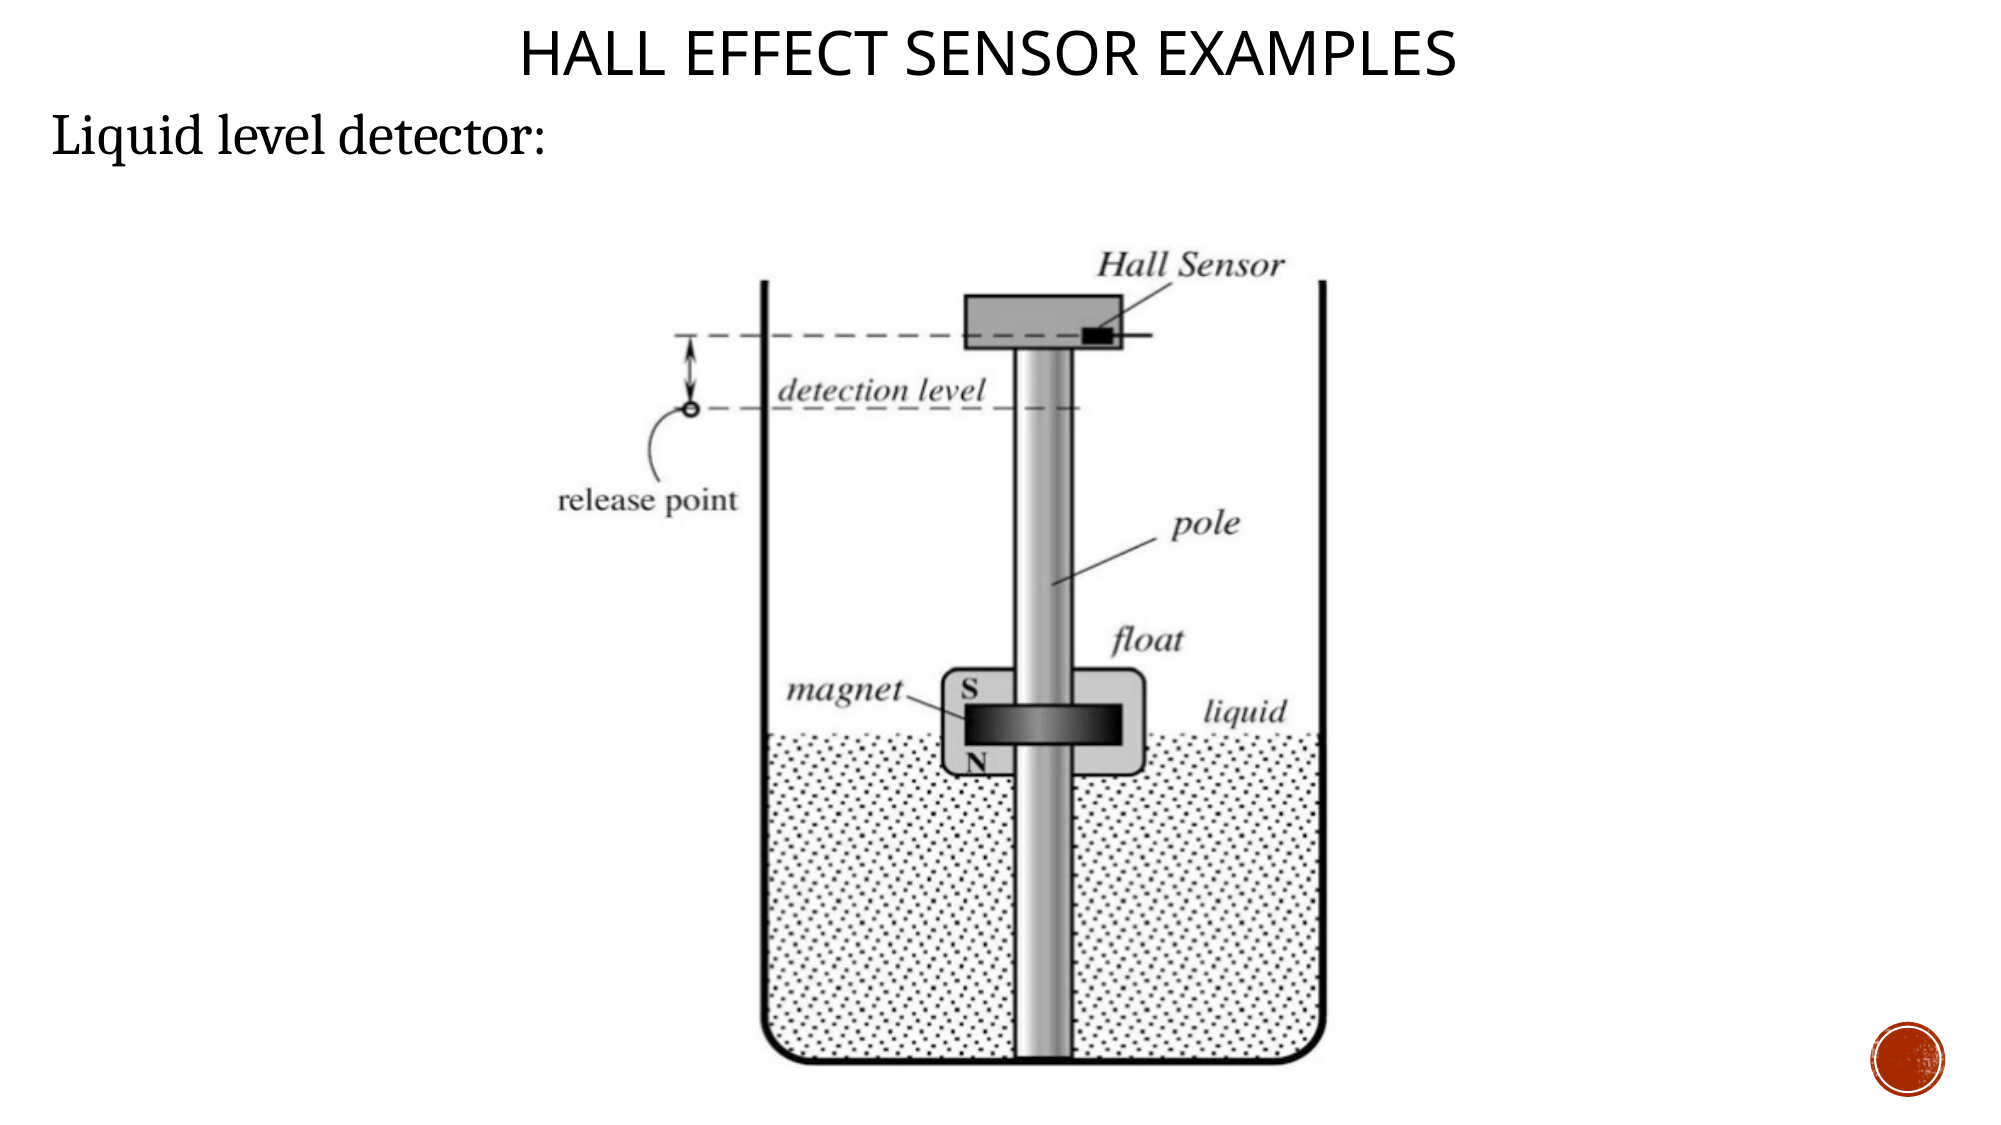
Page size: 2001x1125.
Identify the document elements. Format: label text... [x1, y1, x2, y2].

picture [529, 245, 1395, 1110]
list Liquid level detector: [36, 96, 1970, 1099]
title Hall effect Sensor Examples [163, 15, 1814, 96]
